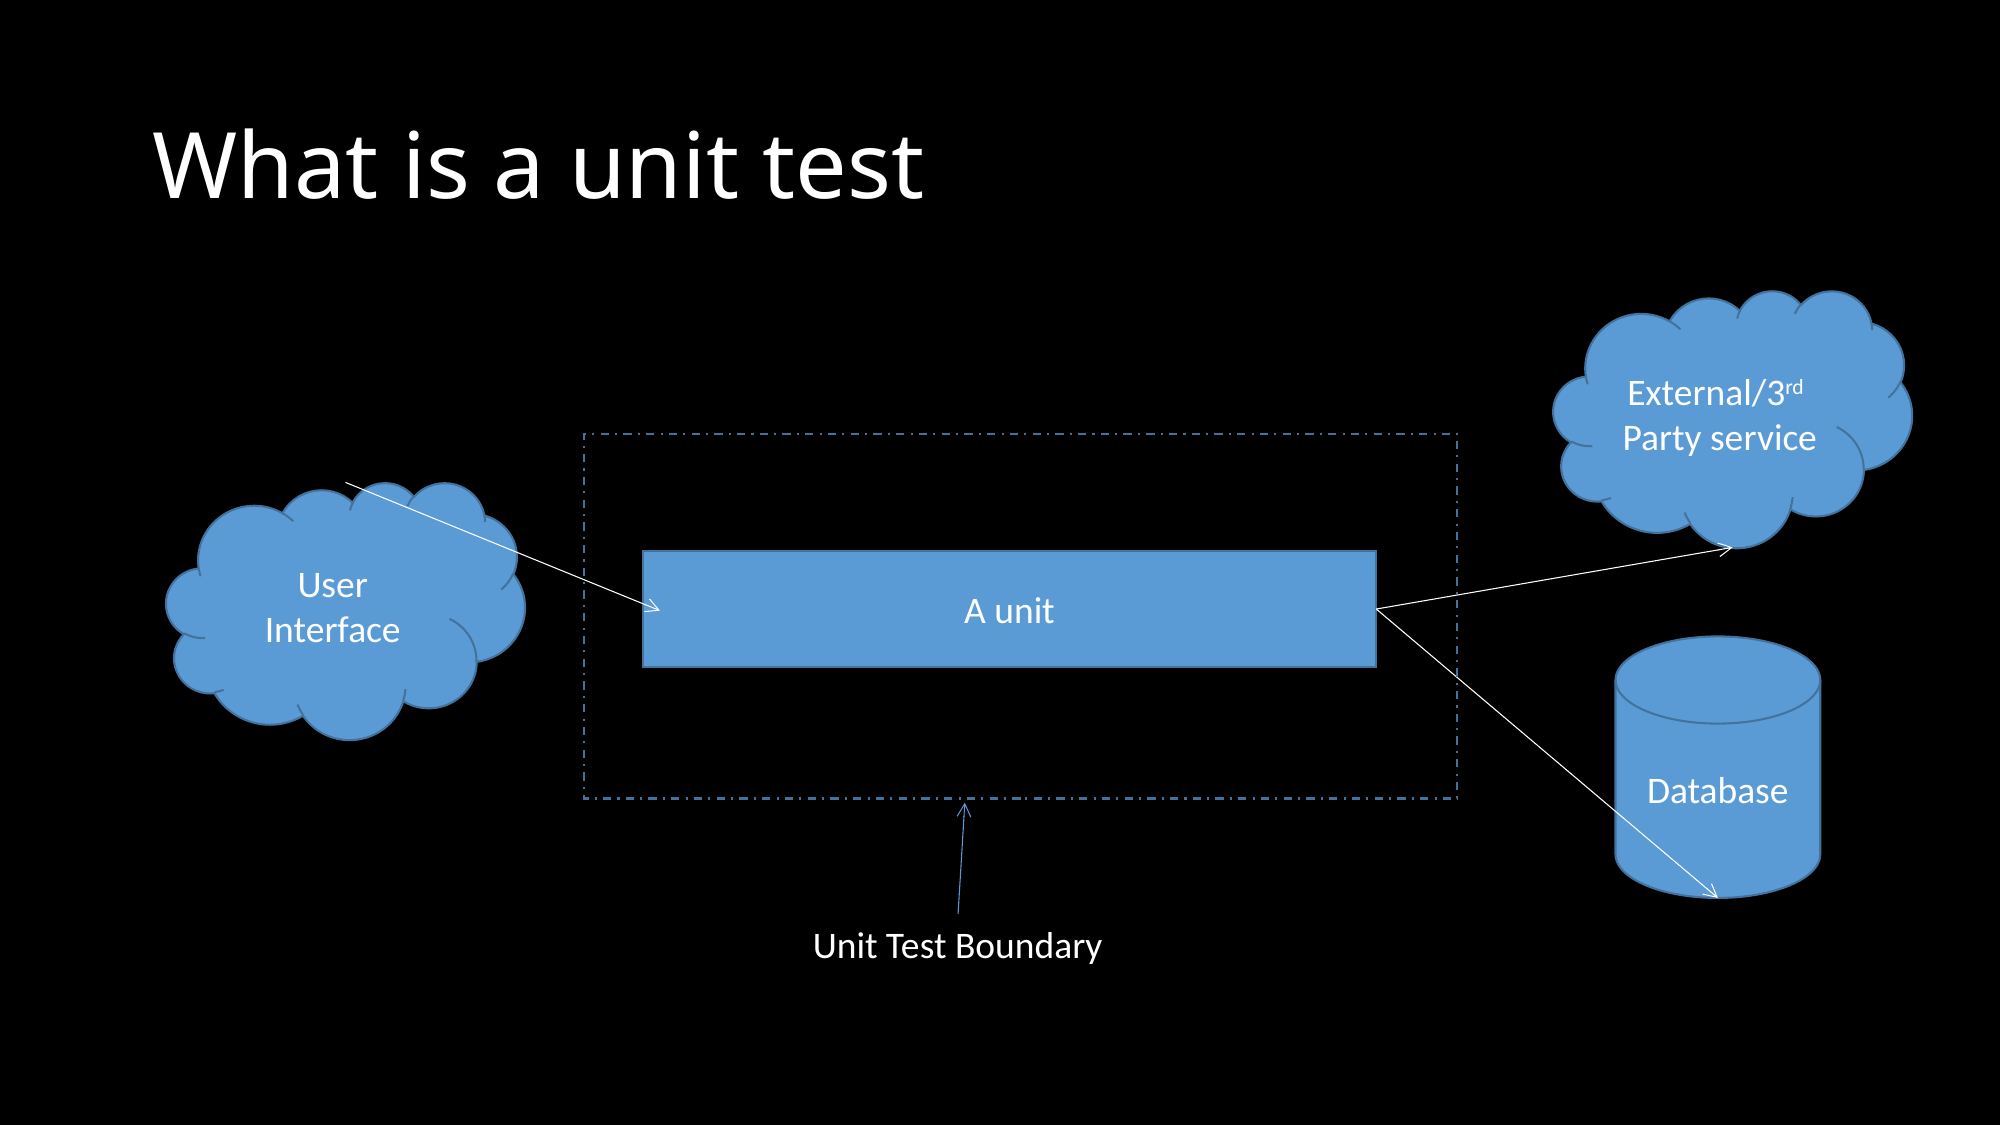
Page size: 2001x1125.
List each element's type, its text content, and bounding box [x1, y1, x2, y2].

text_box User Interface [364, 482, 518, 551]
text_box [1376, 418, 1555, 610]
text_box Database [1614, 635, 1822, 899]
text_box External/3rd Party service [1552, 290, 1914, 550]
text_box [958, 802, 965, 915]
text_box Unit Test Boundary [798, 914, 1118, 974]
text_box [583, 433, 1458, 800]
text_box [1376, 609, 1616, 768]
title What is a unit test [137, 59, 1863, 278]
text_box User Interface [164, 489, 527, 742]
